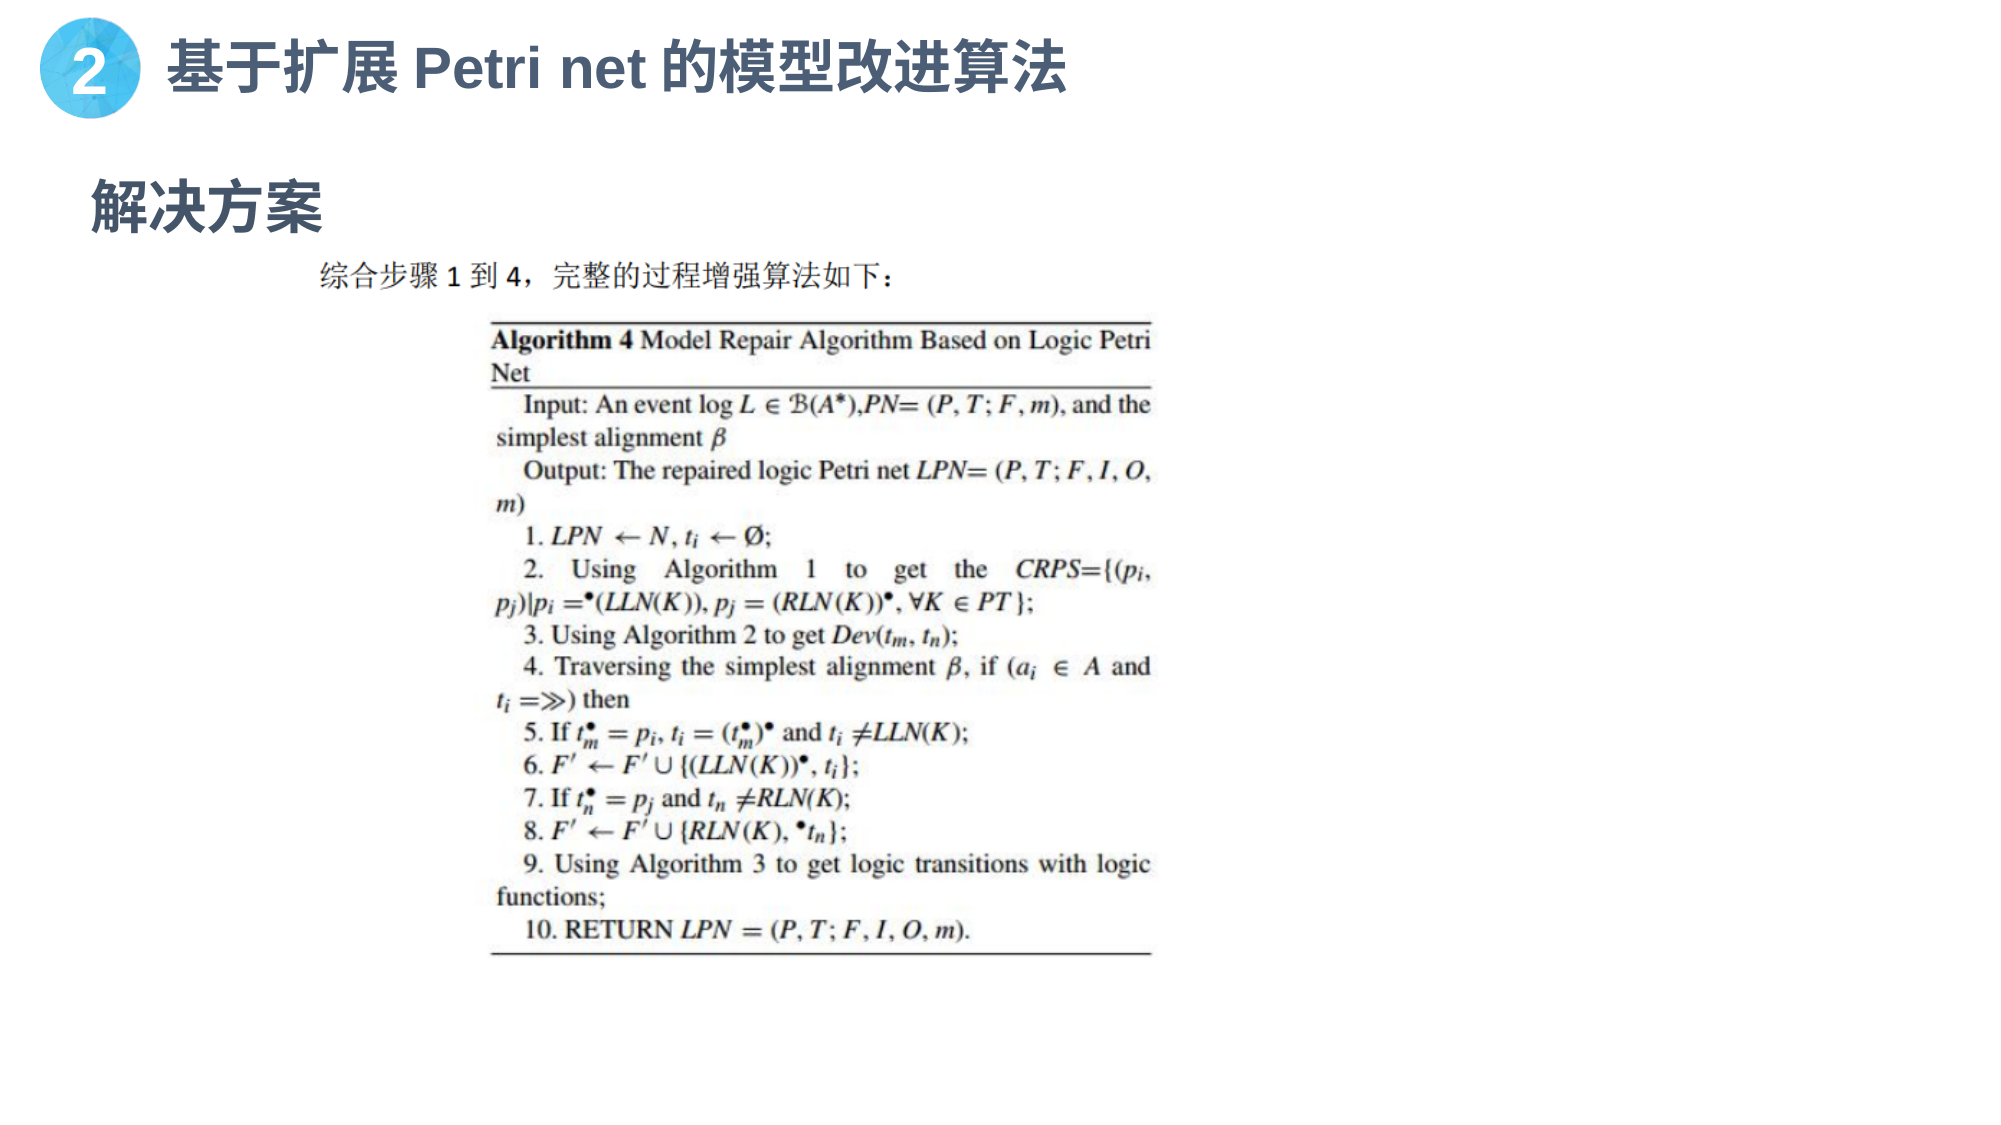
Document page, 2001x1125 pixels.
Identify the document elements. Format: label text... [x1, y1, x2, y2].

text_box 解决方案 [75, 162, 1789, 388]
picture [306, 247, 1177, 973]
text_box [40, 18, 1200, 119]
